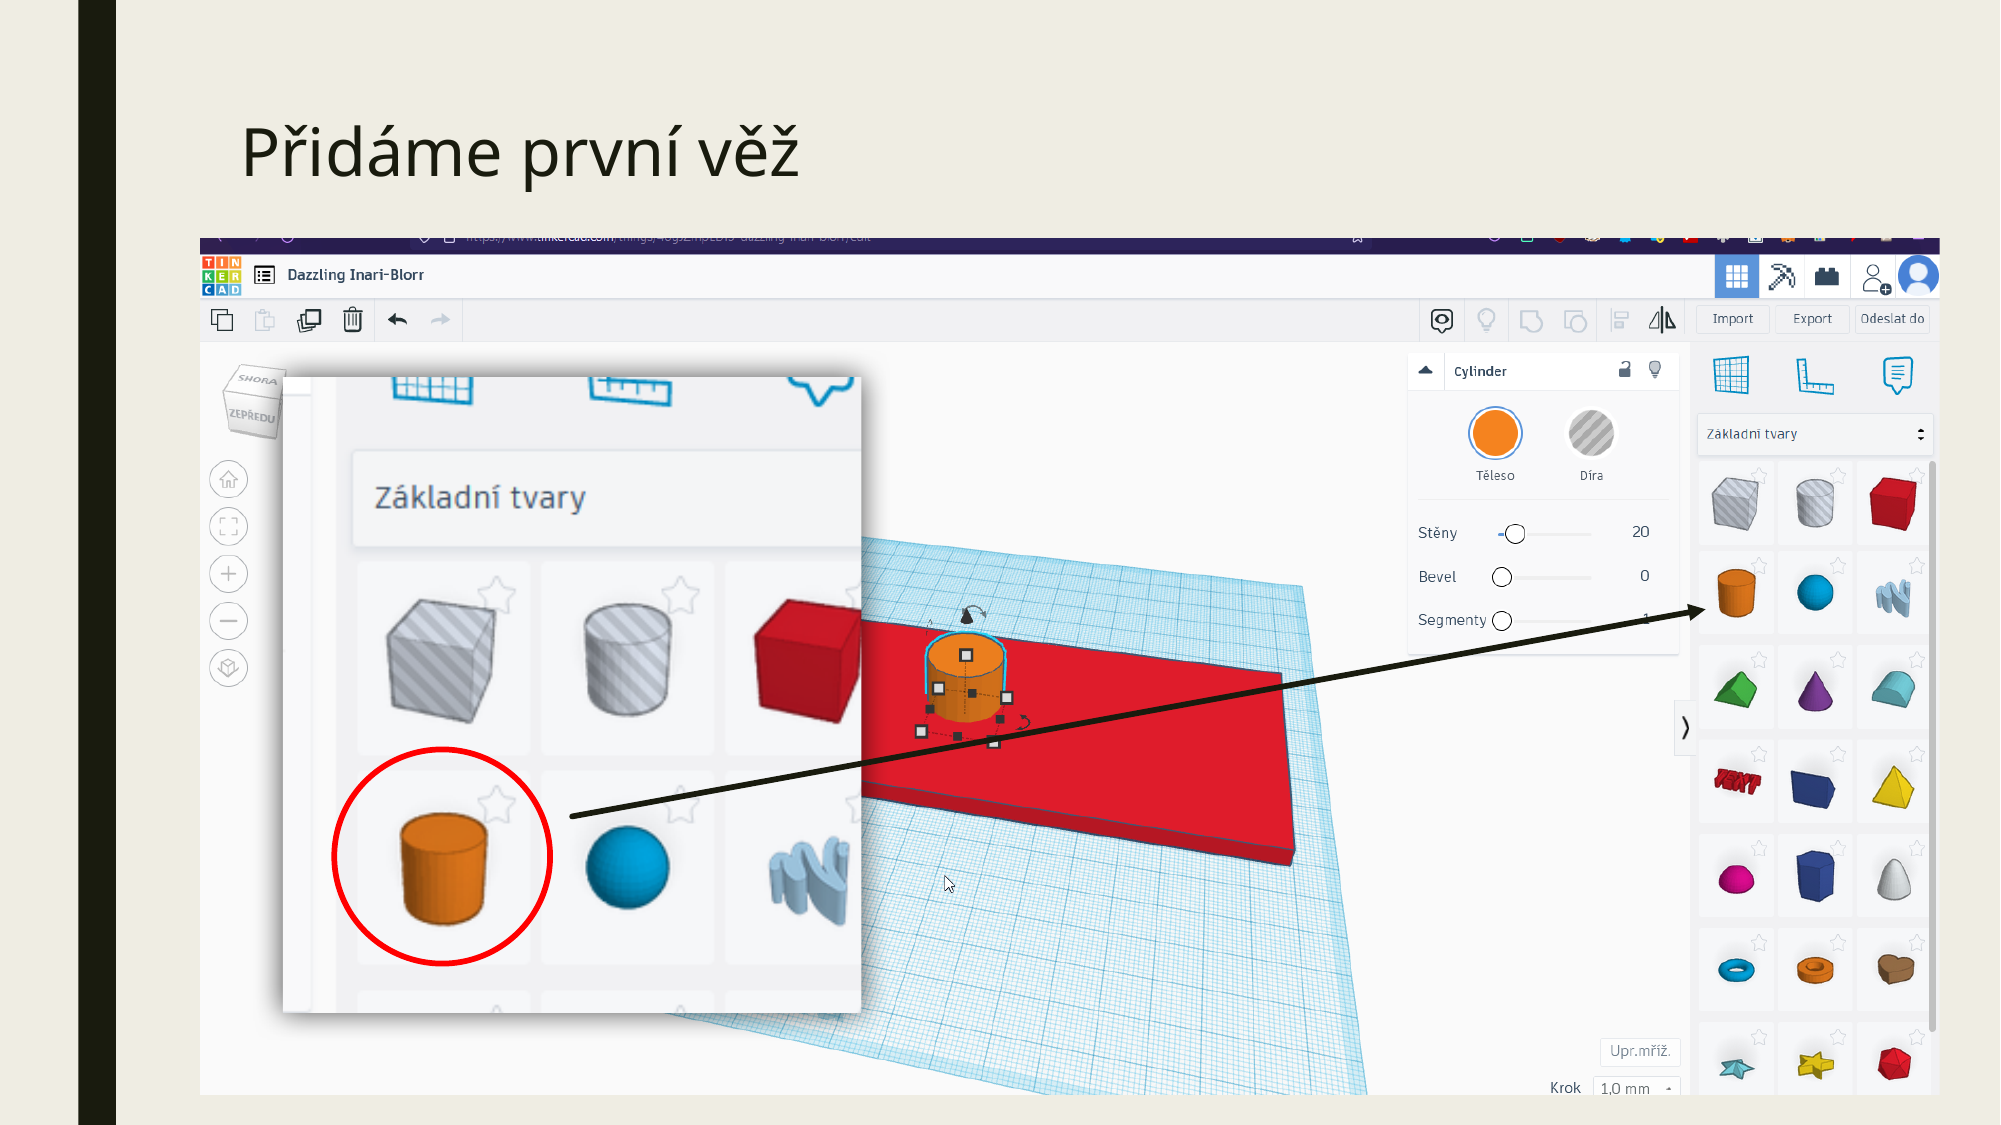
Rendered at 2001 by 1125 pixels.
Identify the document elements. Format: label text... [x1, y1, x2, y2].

picture [199, 237, 1940, 1095]
title Přidáme první věž [225, 112, 1800, 237]
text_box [572, 609, 1706, 817]
